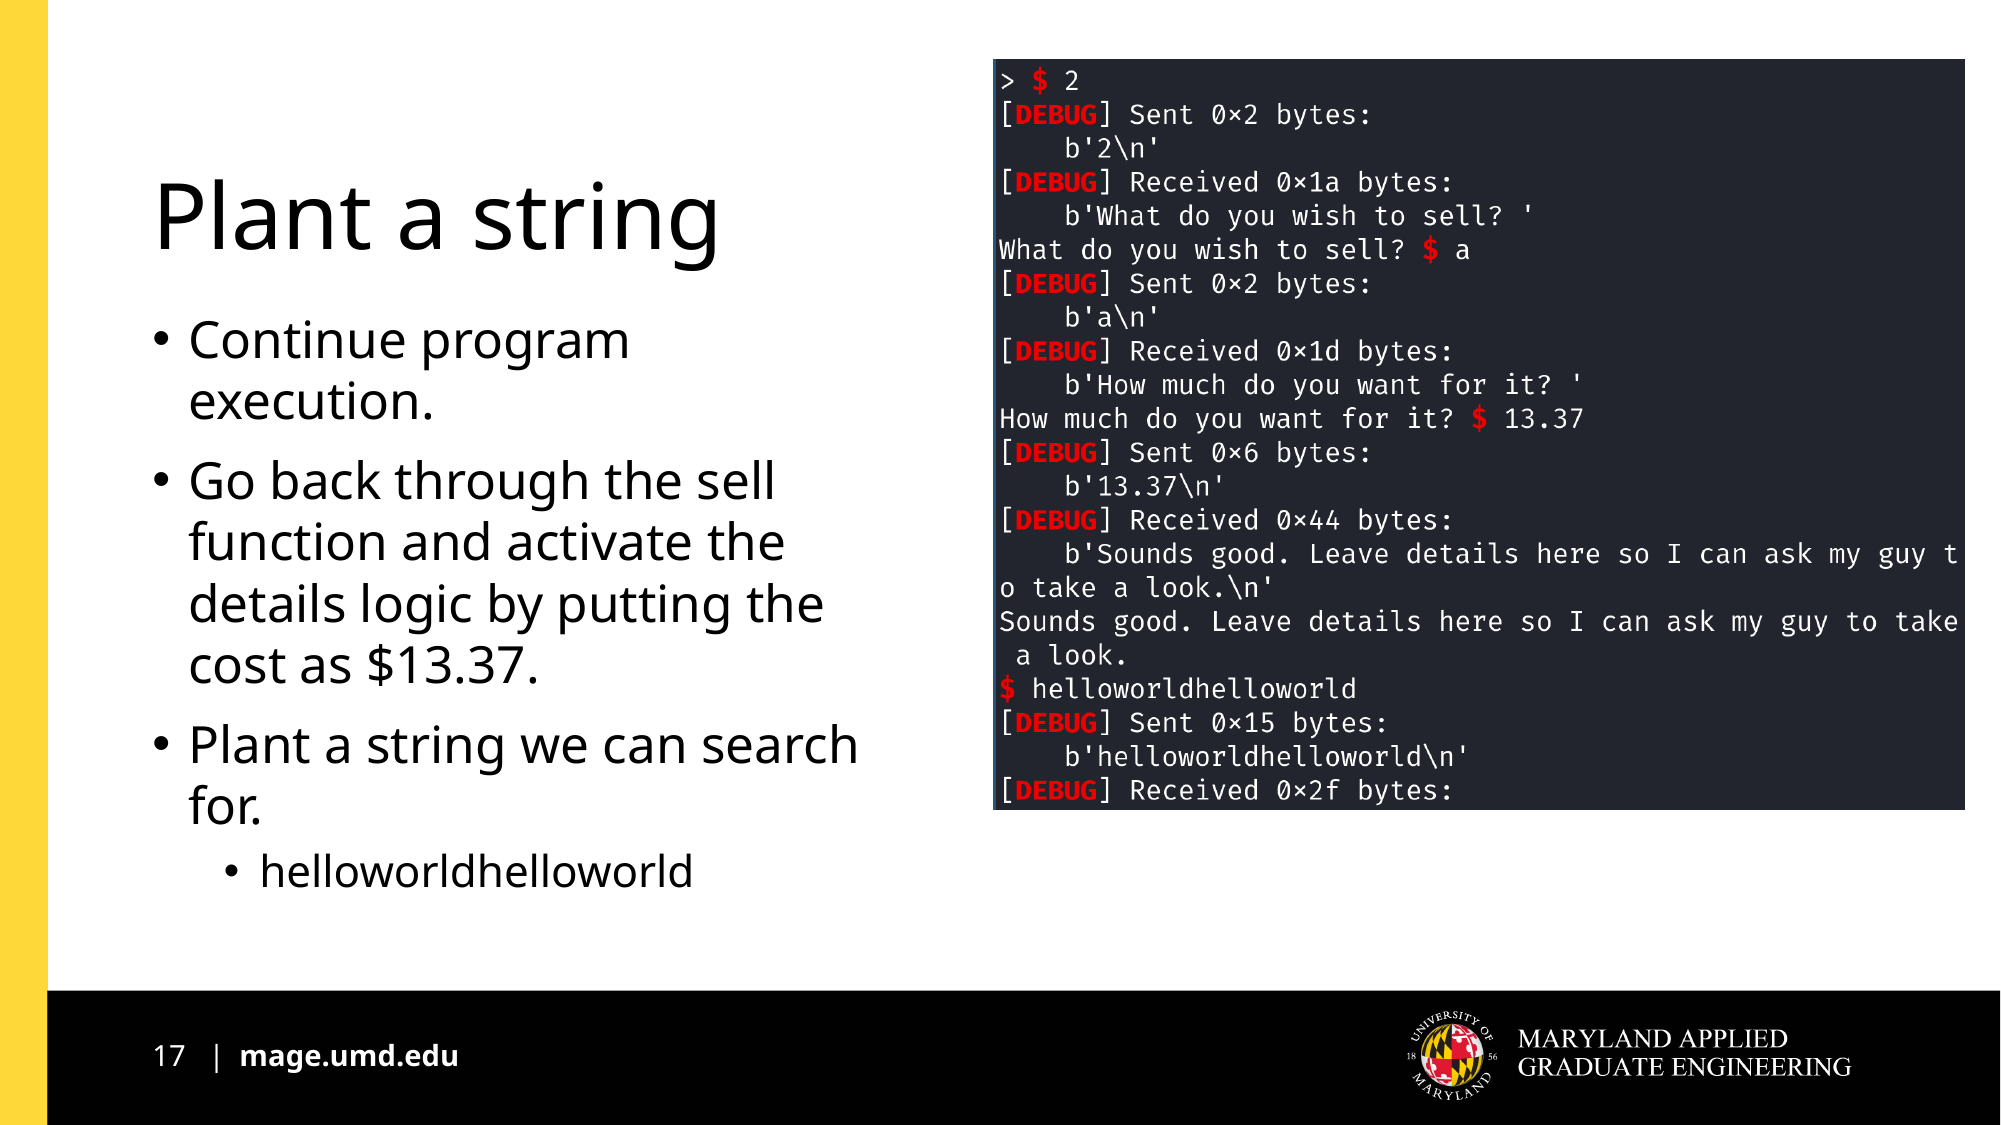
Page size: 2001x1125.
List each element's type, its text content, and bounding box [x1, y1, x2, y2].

footer 17 | mage.umd.edu [137, 1027, 1338, 1088]
picture [0, 0, 2001, 1125]
title Plant a string [137, 59, 993, 278]
list Continue program execution. Go back through the sell function and activate the details logic by putting the cost as $13.37. Plant a string we can search for. helloworldhelloworld [137, 299, 895, 911]
